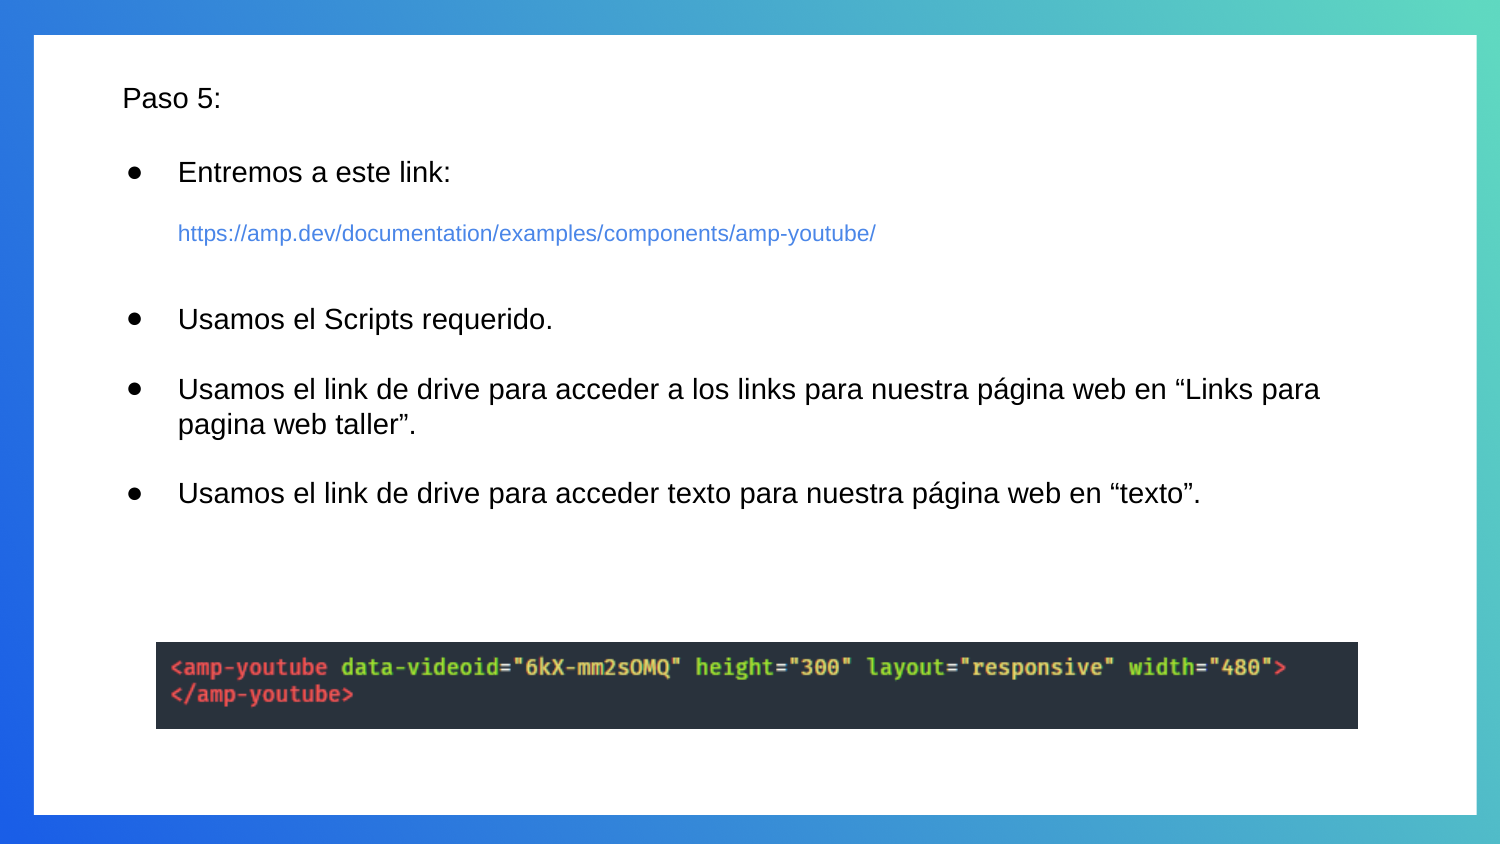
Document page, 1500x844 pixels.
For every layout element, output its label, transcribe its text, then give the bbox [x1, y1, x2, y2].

list Entremos a este link: https://amp.dev/documentation/examples/components/amp-youtube/ Usamos el Scripts requerido. Usamos el link de drive para acceder a los links para nuestra página web en “Links para pagina web taller”. Usamos el link de drive para acceder texto para nuestra página web en “texto”. [87, 141, 1367, 574]
title Paso 5: [107, 67, 1485, 184]
picture [0, 0, 1500, 844]
